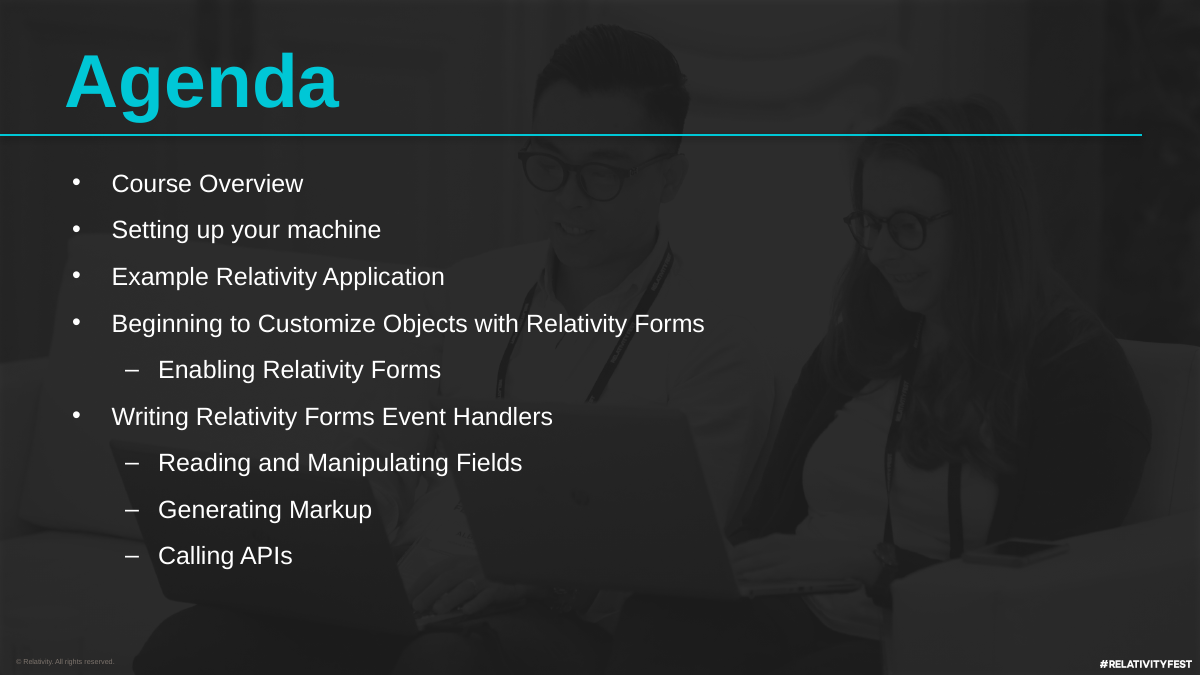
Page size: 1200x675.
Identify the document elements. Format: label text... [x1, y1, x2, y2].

list Course Overview Setting up your machine Example Relativity Application Beginning to Customize Objects with Relativity Forms Enabling Relativity Forms Writing Relativity Forms Event Handlers Reading and Manipulating Fields Generating Markup Calling APIs [62, 162, 1142, 613]
picture [1100, 660, 1192, 668]
